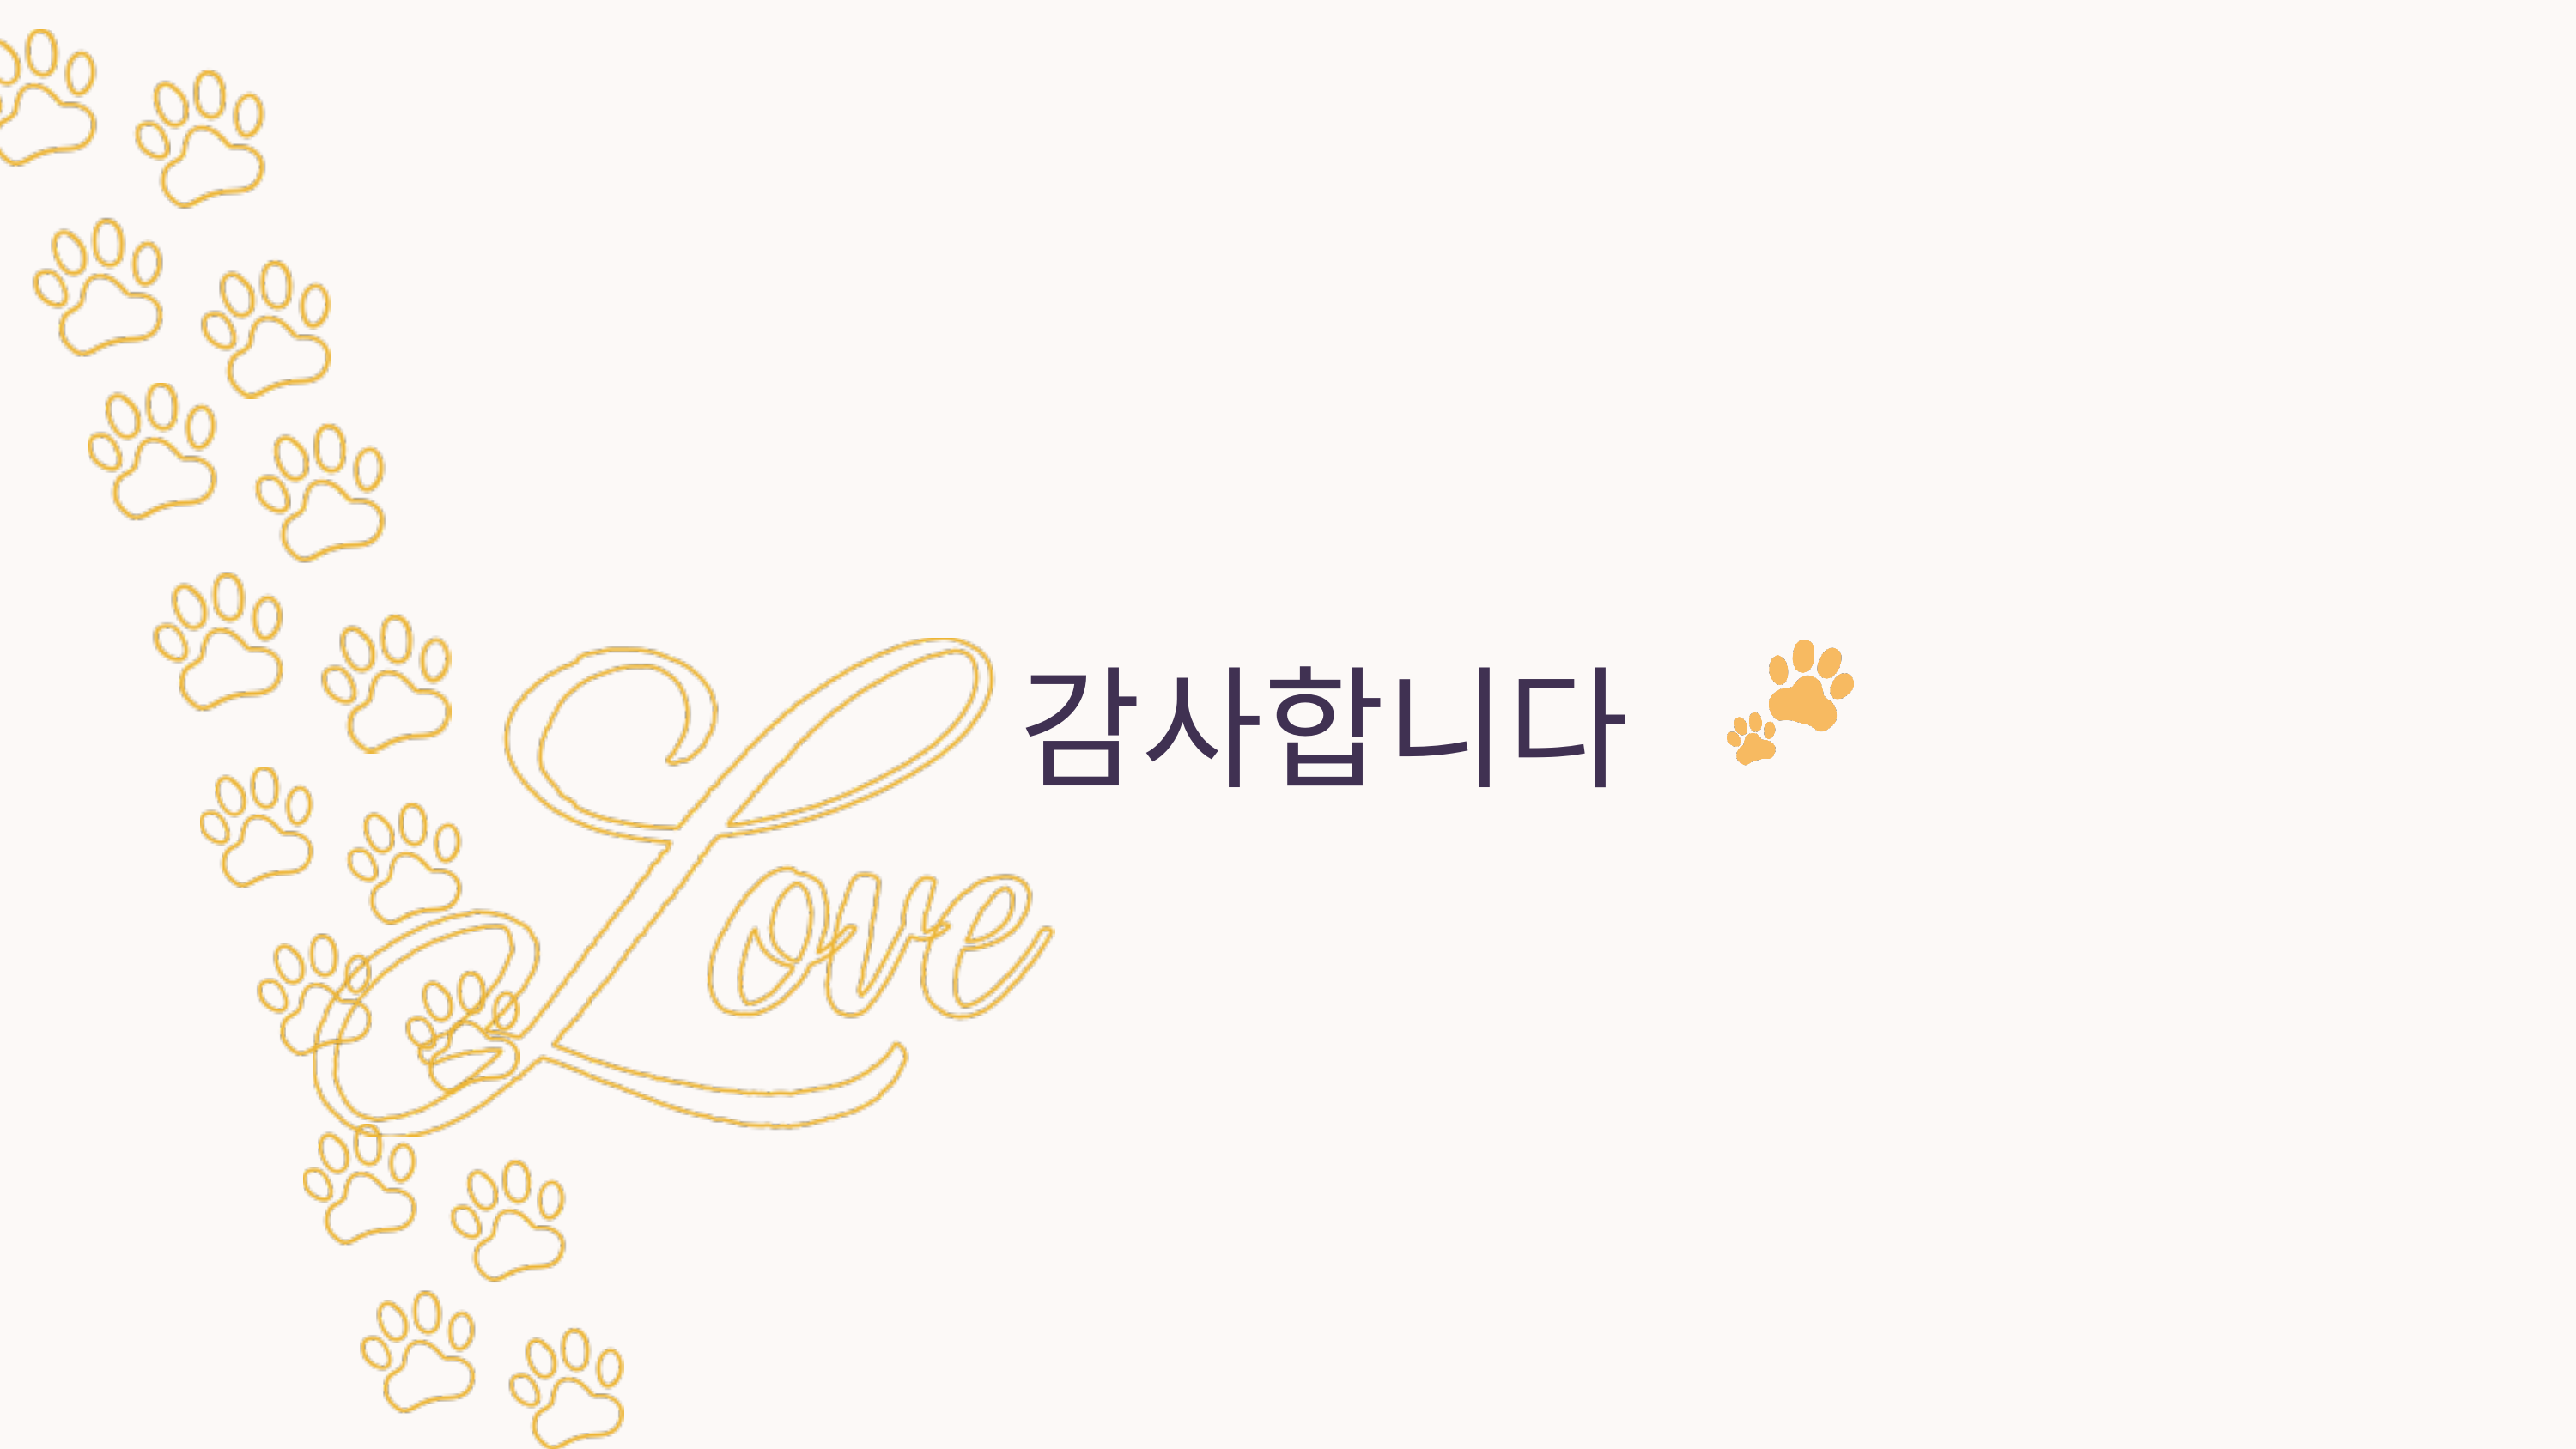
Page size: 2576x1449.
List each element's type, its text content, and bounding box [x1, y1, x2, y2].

picture [0, 29, 1055, 1449]
text_box 감사합니다 [1055, 638, 1735, 810]
picture [1723, 636, 1856, 767]
